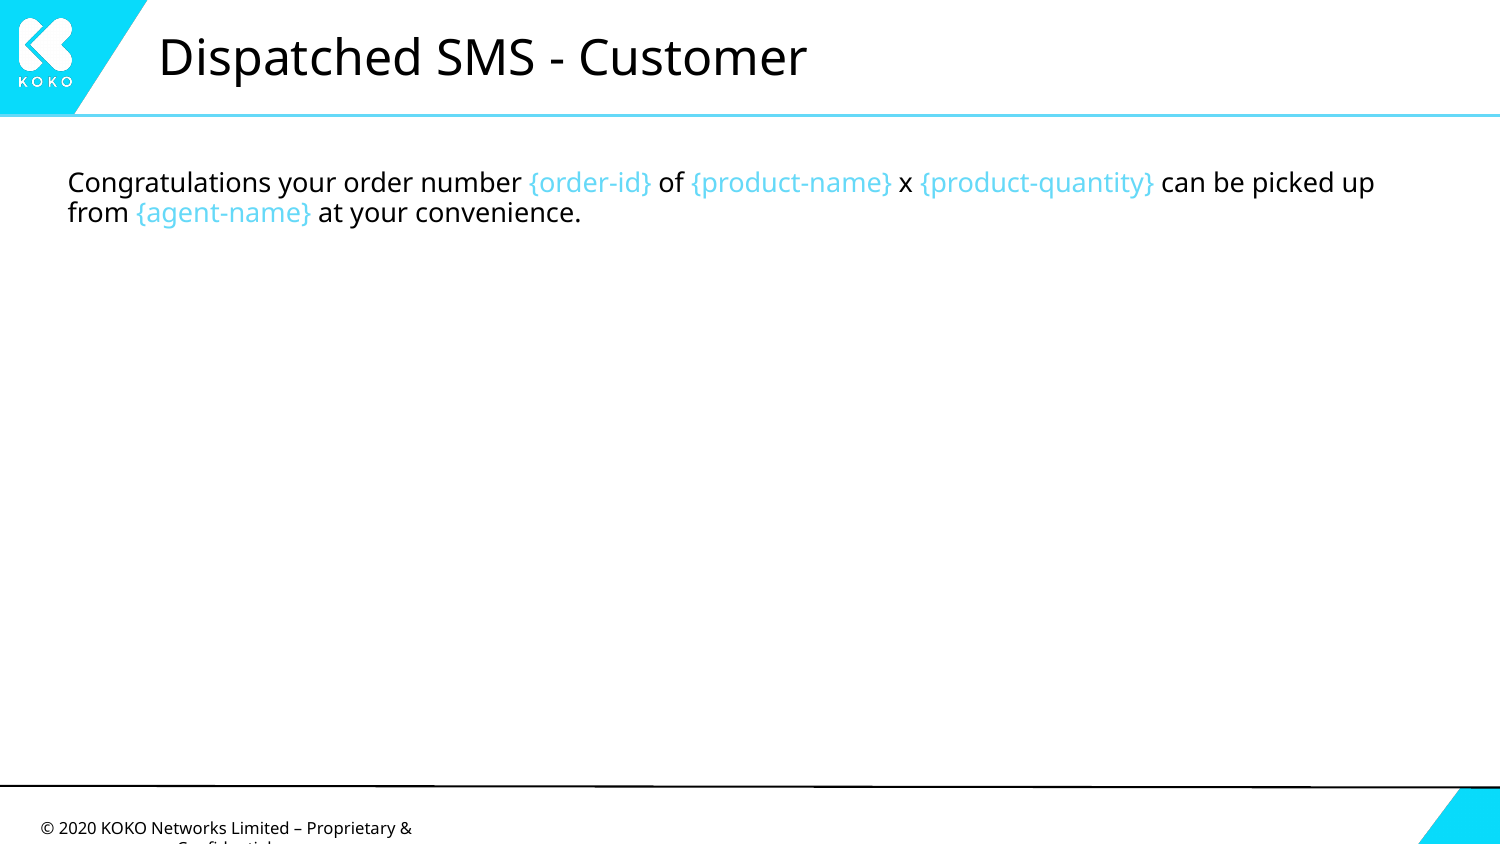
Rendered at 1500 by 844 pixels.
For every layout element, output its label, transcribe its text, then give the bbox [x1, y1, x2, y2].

subtitle Congratulations your order number {order-id} of {product-name} x {product-quantity} can be picked up from {agent-name} at your convenience. [56, 163, 1444, 761]
picture [1419, 789, 1500, 844]
title Dispatched SMS - Customer [147, 11, 1444, 108]
picture [0, 0, 148, 114]
